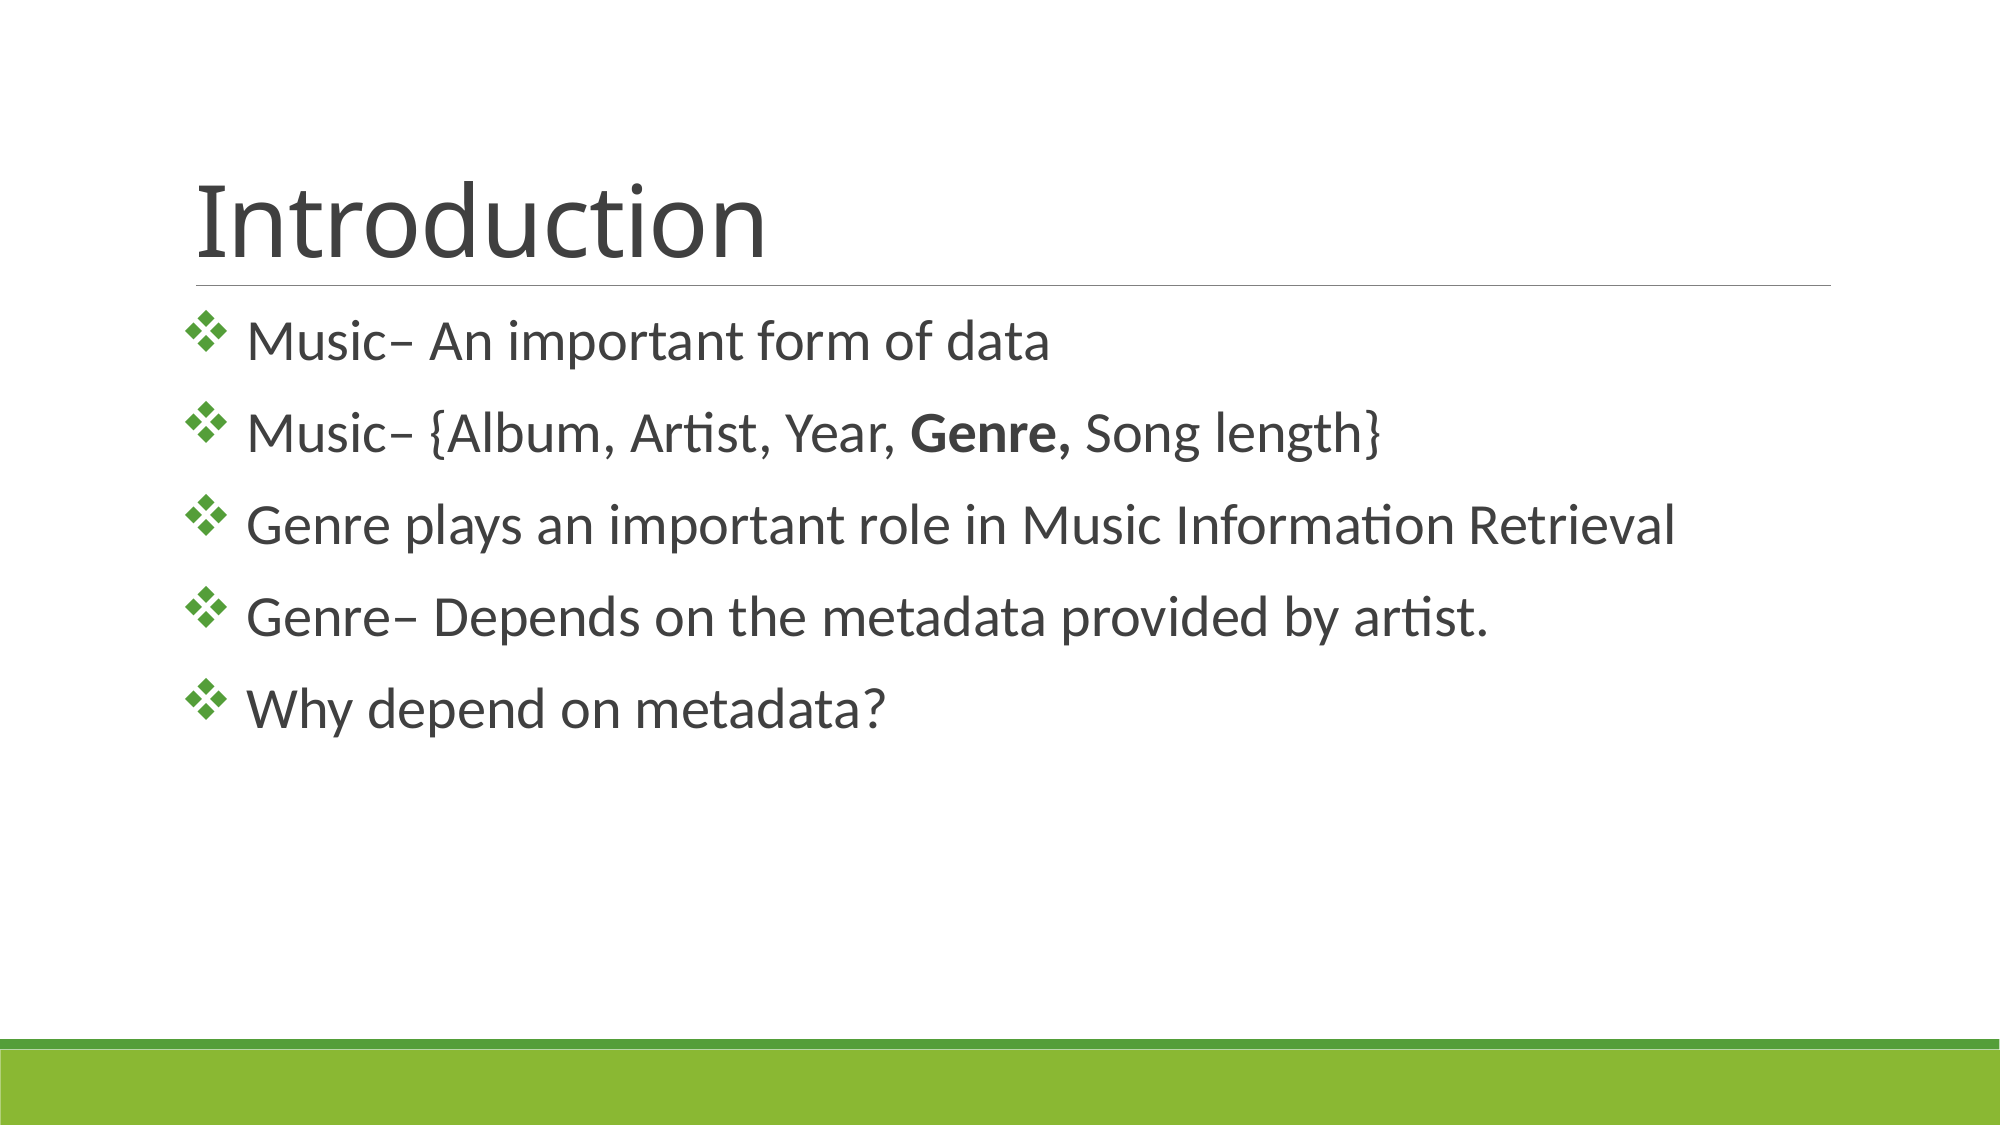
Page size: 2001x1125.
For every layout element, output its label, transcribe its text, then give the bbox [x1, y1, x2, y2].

list Music– An important form of data Music– {Album, Artist, Year, Genre, Song length} Genre plays an important role in Music Information Retrieval Genre– Depends on the metadata provided by artist. Why depend on metadata? [180, 302, 1830, 963]
title Introduction [180, 47, 1830, 285]
